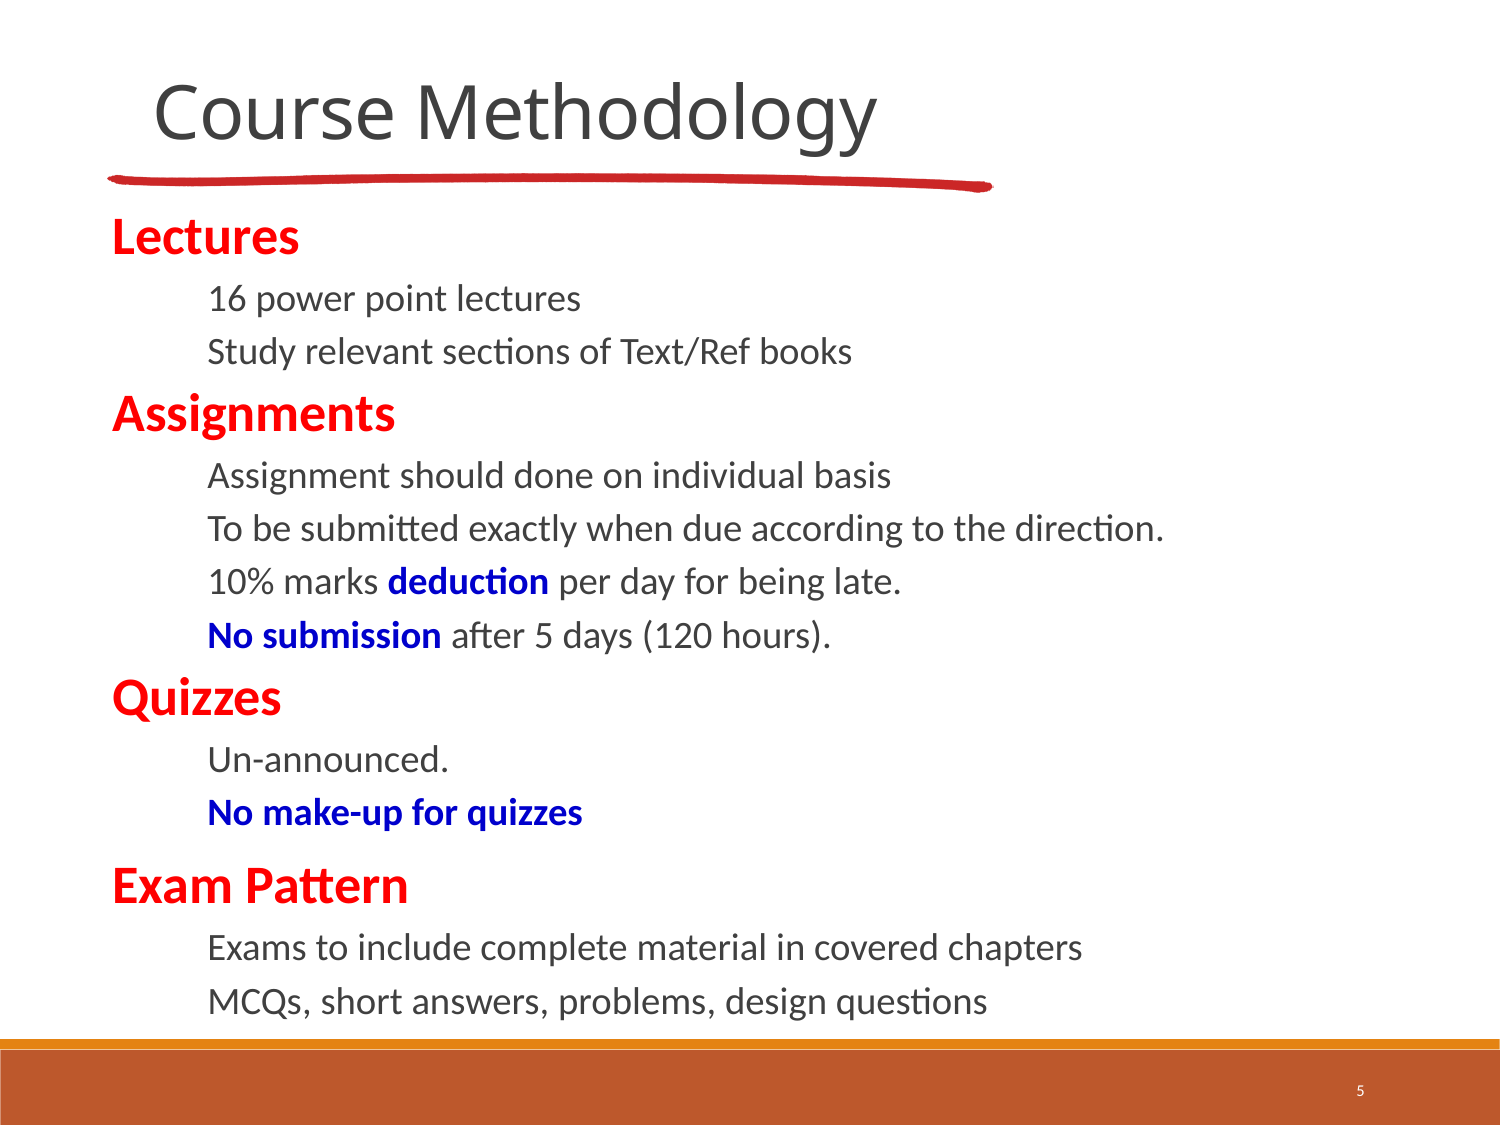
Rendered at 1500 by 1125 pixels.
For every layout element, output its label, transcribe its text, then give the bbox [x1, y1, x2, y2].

title Course Methodology [137, 24, 1500, 163]
list Lectures 16 power point lectures Study relevant sections of Text/Ref books Assignments Assignment should done on individual basis To be submitted exactly when due according to the direction. 10% marks deduction per day for being late. No submission after 5 days (120 hours). Quizzes Un-announced. No make-up for quizzes Exam Pattern Exams to include complete material in covered chapters MCQs, short answers, problems, design questions [112, 200, 1500, 1038]
slide_number 5 [1218, 1059, 1380, 1120]
picture [103, 168, 1004, 198]
